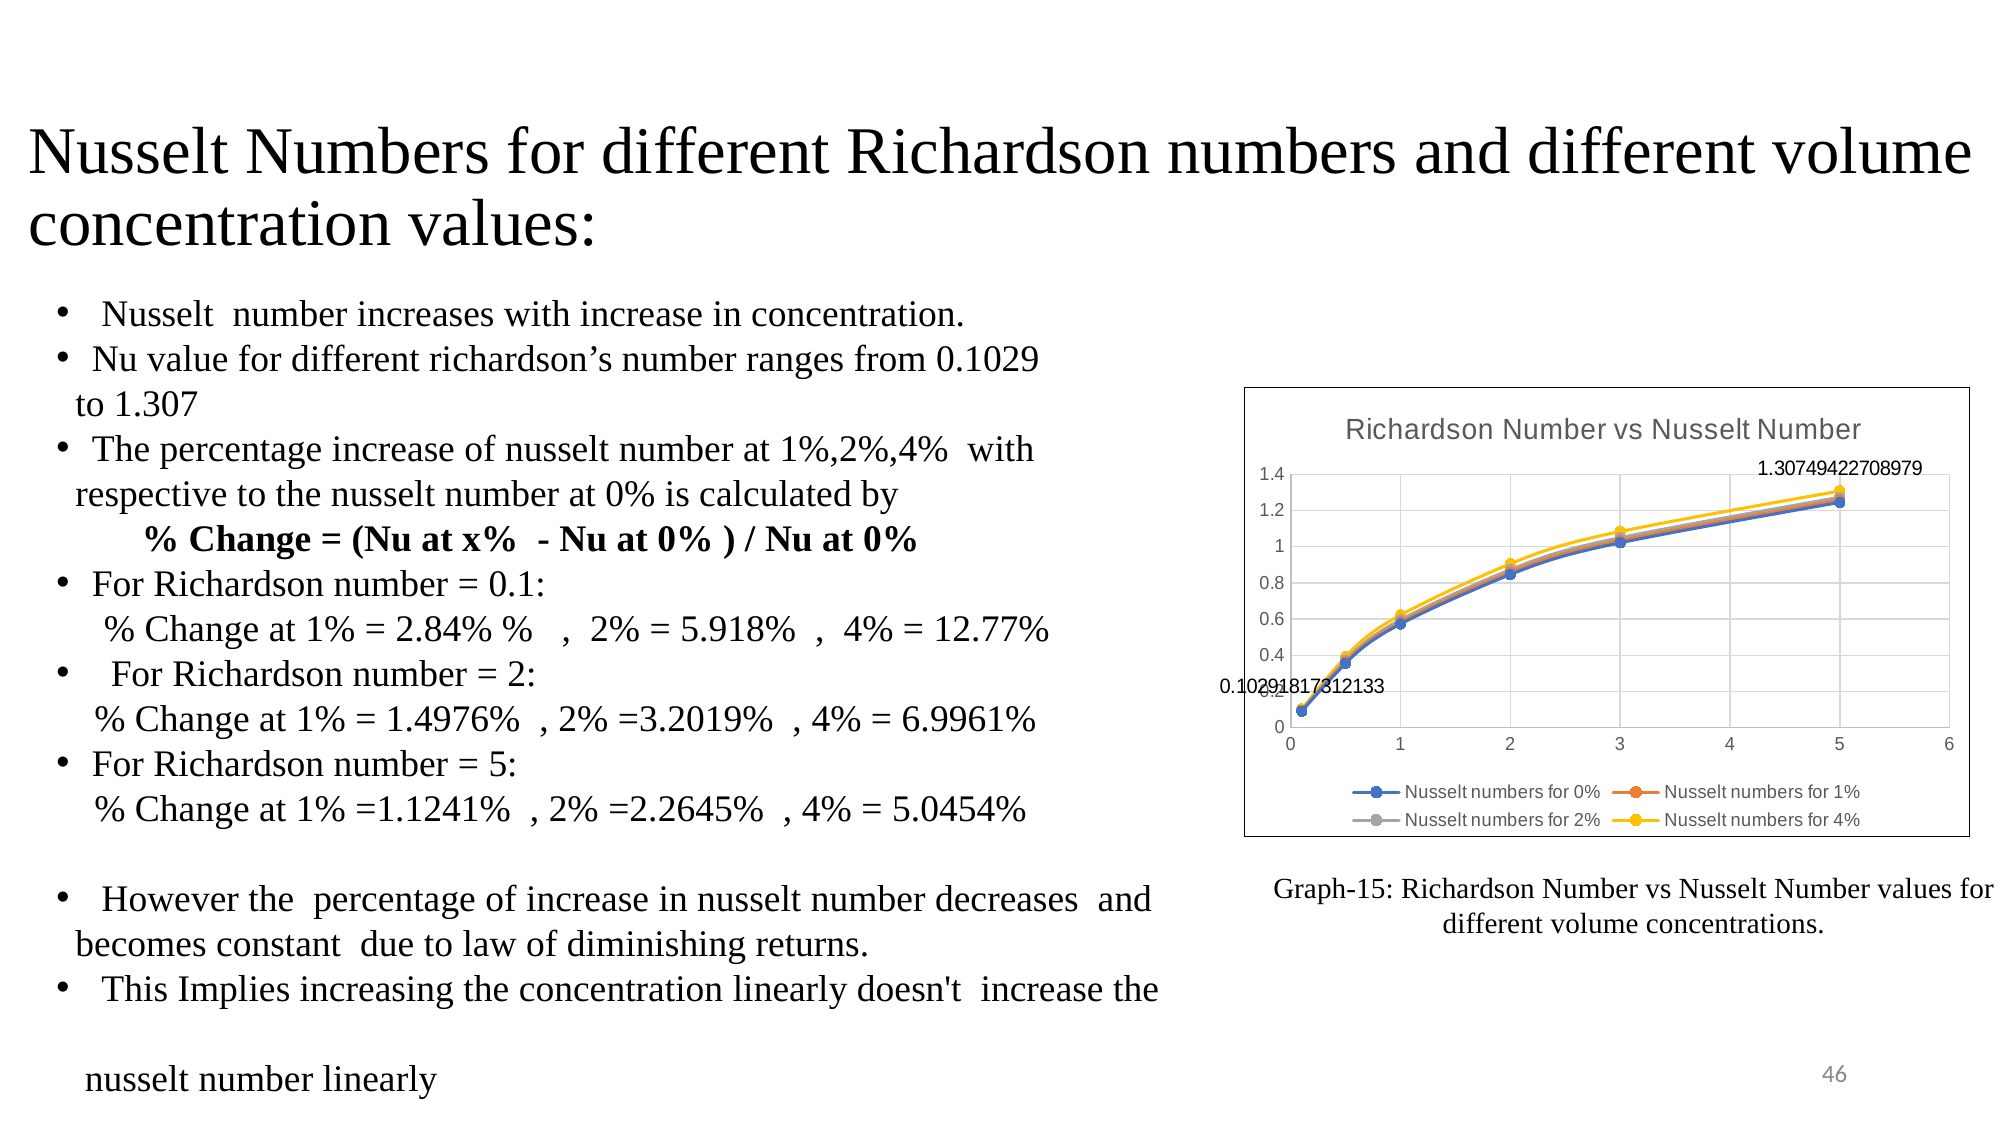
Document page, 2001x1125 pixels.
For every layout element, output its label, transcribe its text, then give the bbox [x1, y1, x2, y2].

text_box Nusselt number increases with increase in concentration. Nu value for different richardson’s number ranges from 0.1029 to 1.307 The percentage increase of nusselt number at 1%,2%,4% with respective to the nusselt number at 0% is calculated by % Change = (Nu at x% - Nu at 0% ) / Nu at 0% For Richardson number = 0.1: % Change at 1% = 2.84% % , 2% = 5.918% , 4% = 12.77% For Richardson number = 2: % Change at 1% = 1.4976% , 2% =3.2019% , 4% = 6.9961% For Richardson number = 5: % Change at 1% =1.1241% , 2% =2.2645% , 4% = 5.0454% However the percentage of increase in nusselt number decreases and becomes constant due to law of diminishing returns. This Implies increasing the concentration linearly doesn't increase the nusselt number linearly [41, 281, 1181, 1125]
chart [1219, 386, 1970, 838]
slide_number 46 [1412, 1042, 1863, 1103]
text_box Graph-15: Richardson Number vs Nusselt Number values for different volume concentrations. [1249, 861, 2000, 947]
title Nusselt Numbers for different Richardson numbers and different volume concentration values: [13, 163, 2000, 292]
